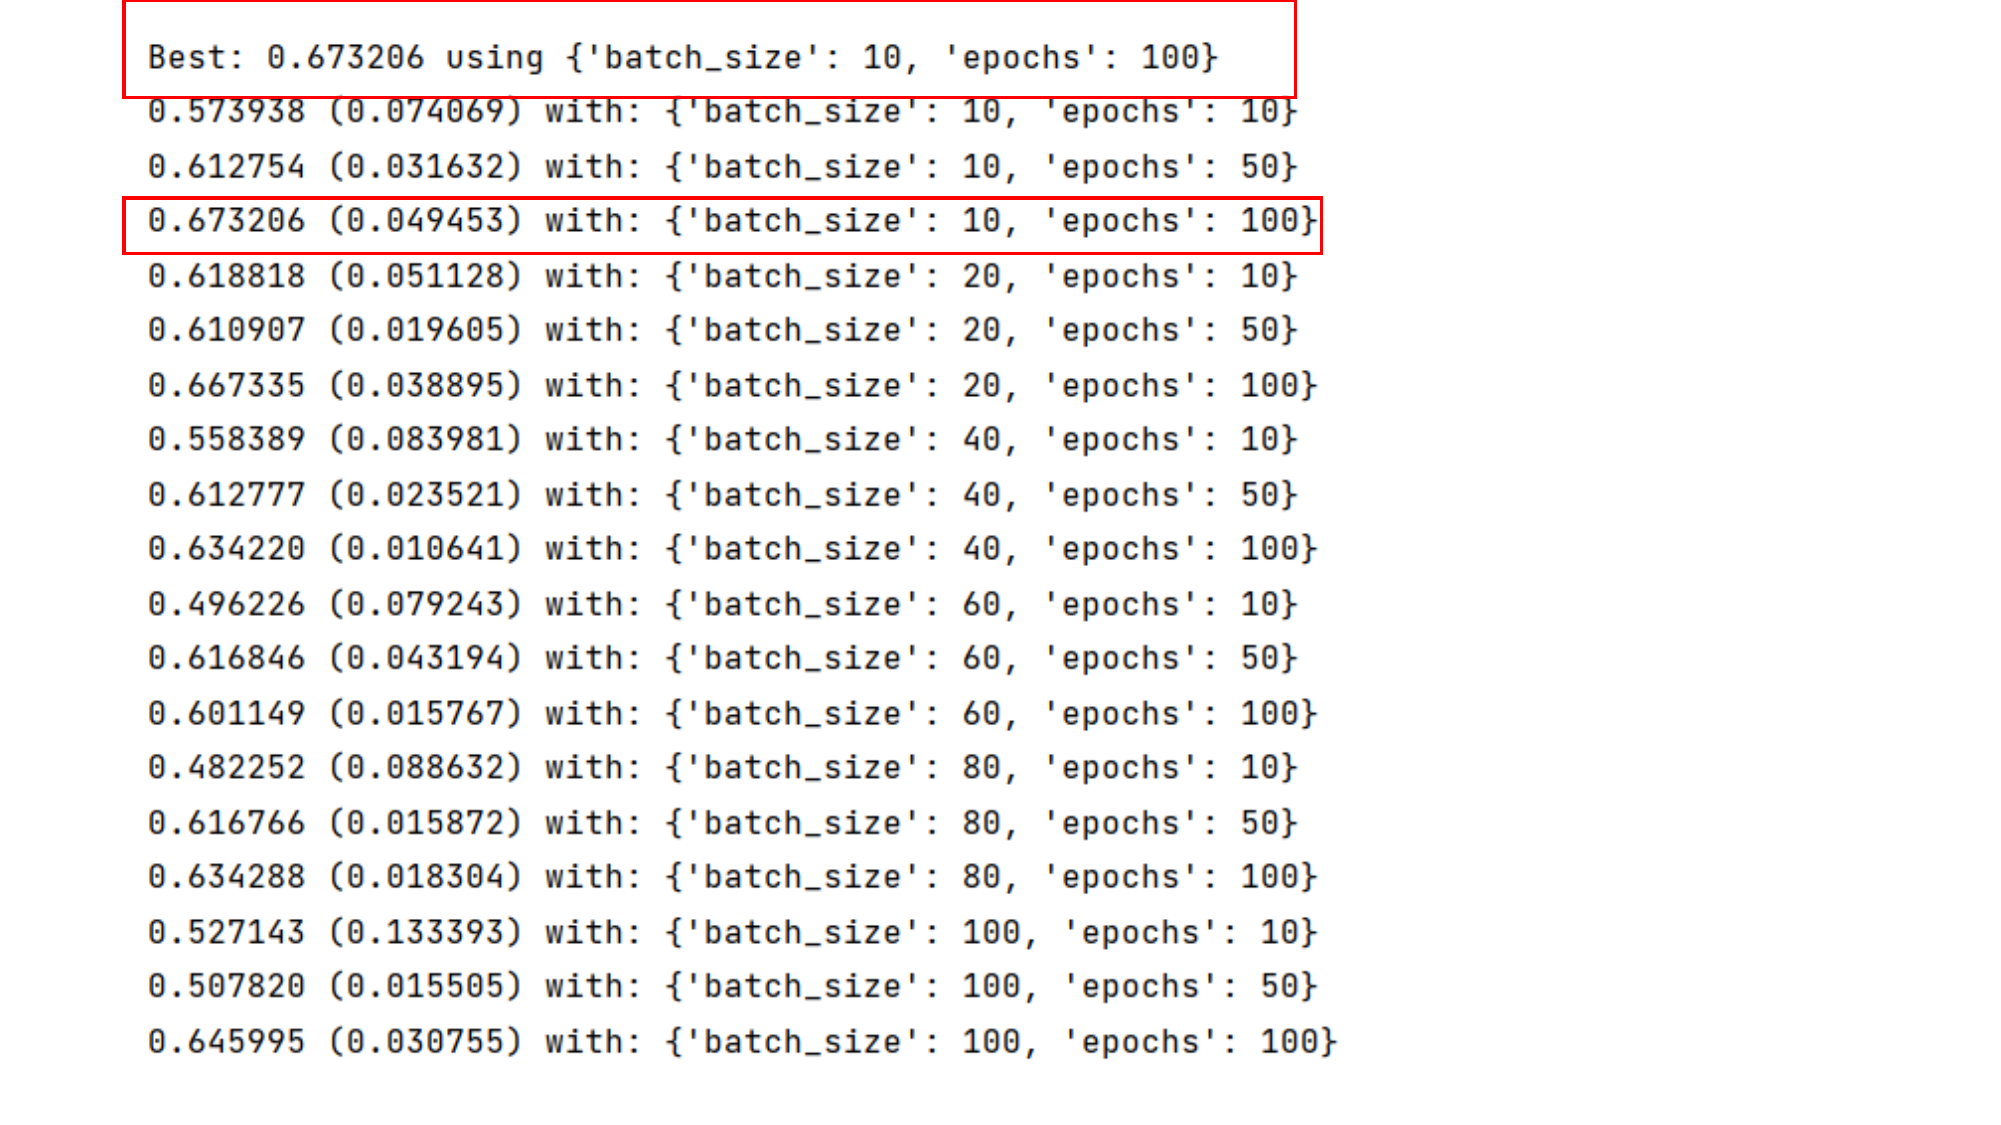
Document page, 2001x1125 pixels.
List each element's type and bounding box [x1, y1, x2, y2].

text_box [123, 197, 144, 255]
text_box [123, 0, 1297, 99]
picture [144, 37, 1380, 1088]
